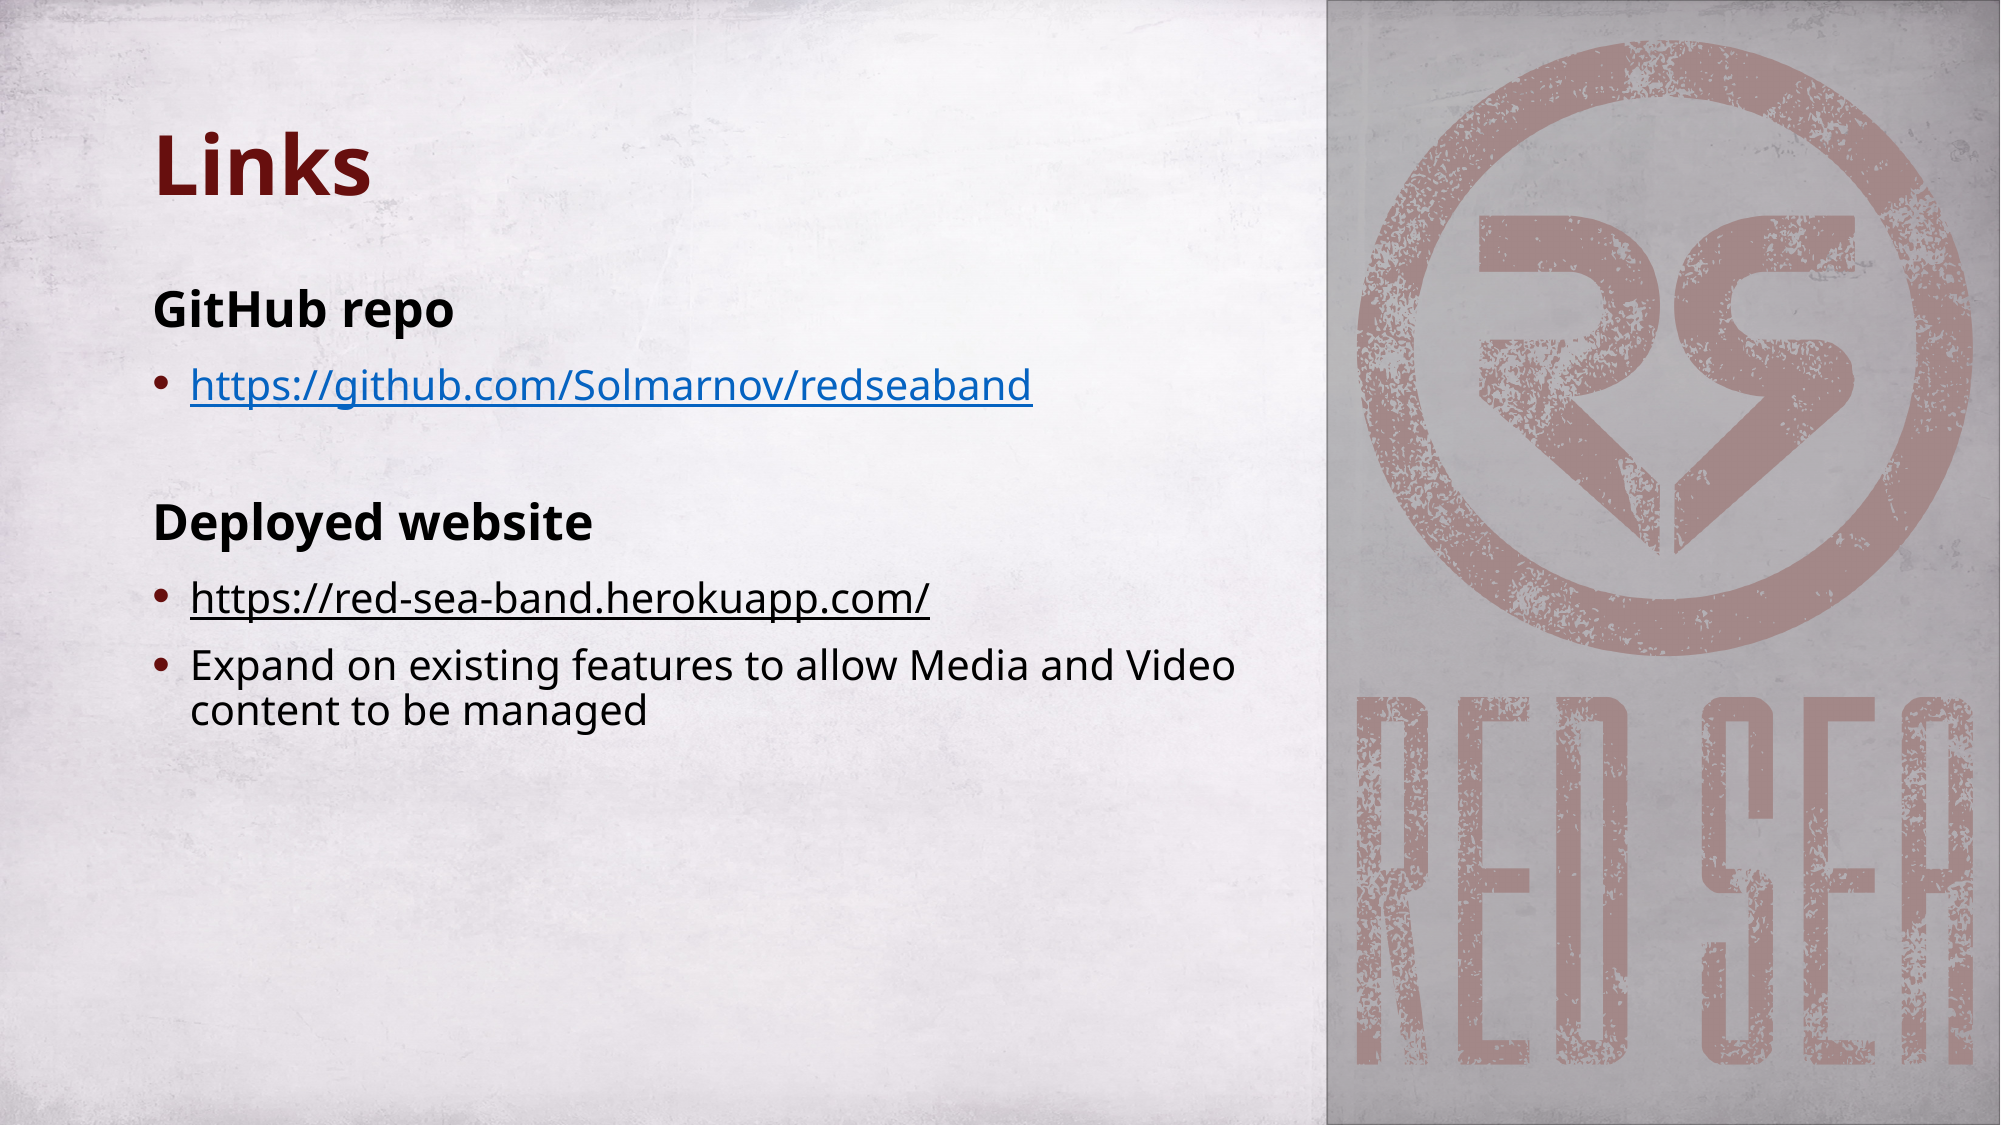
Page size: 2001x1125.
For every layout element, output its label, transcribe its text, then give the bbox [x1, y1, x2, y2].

list GitHub repo https://github.com/Solmarnov/redseaband Deployed website https://red-sea-band.herokuapp.com/ Expand on existing features to allow Media and Video content to be managed [137, 277, 1287, 1066]
picture [1327, 0, 2001, 1125]
title Links [137, 59, 1326, 278]
picture [0, 0, 1326, 1125]
